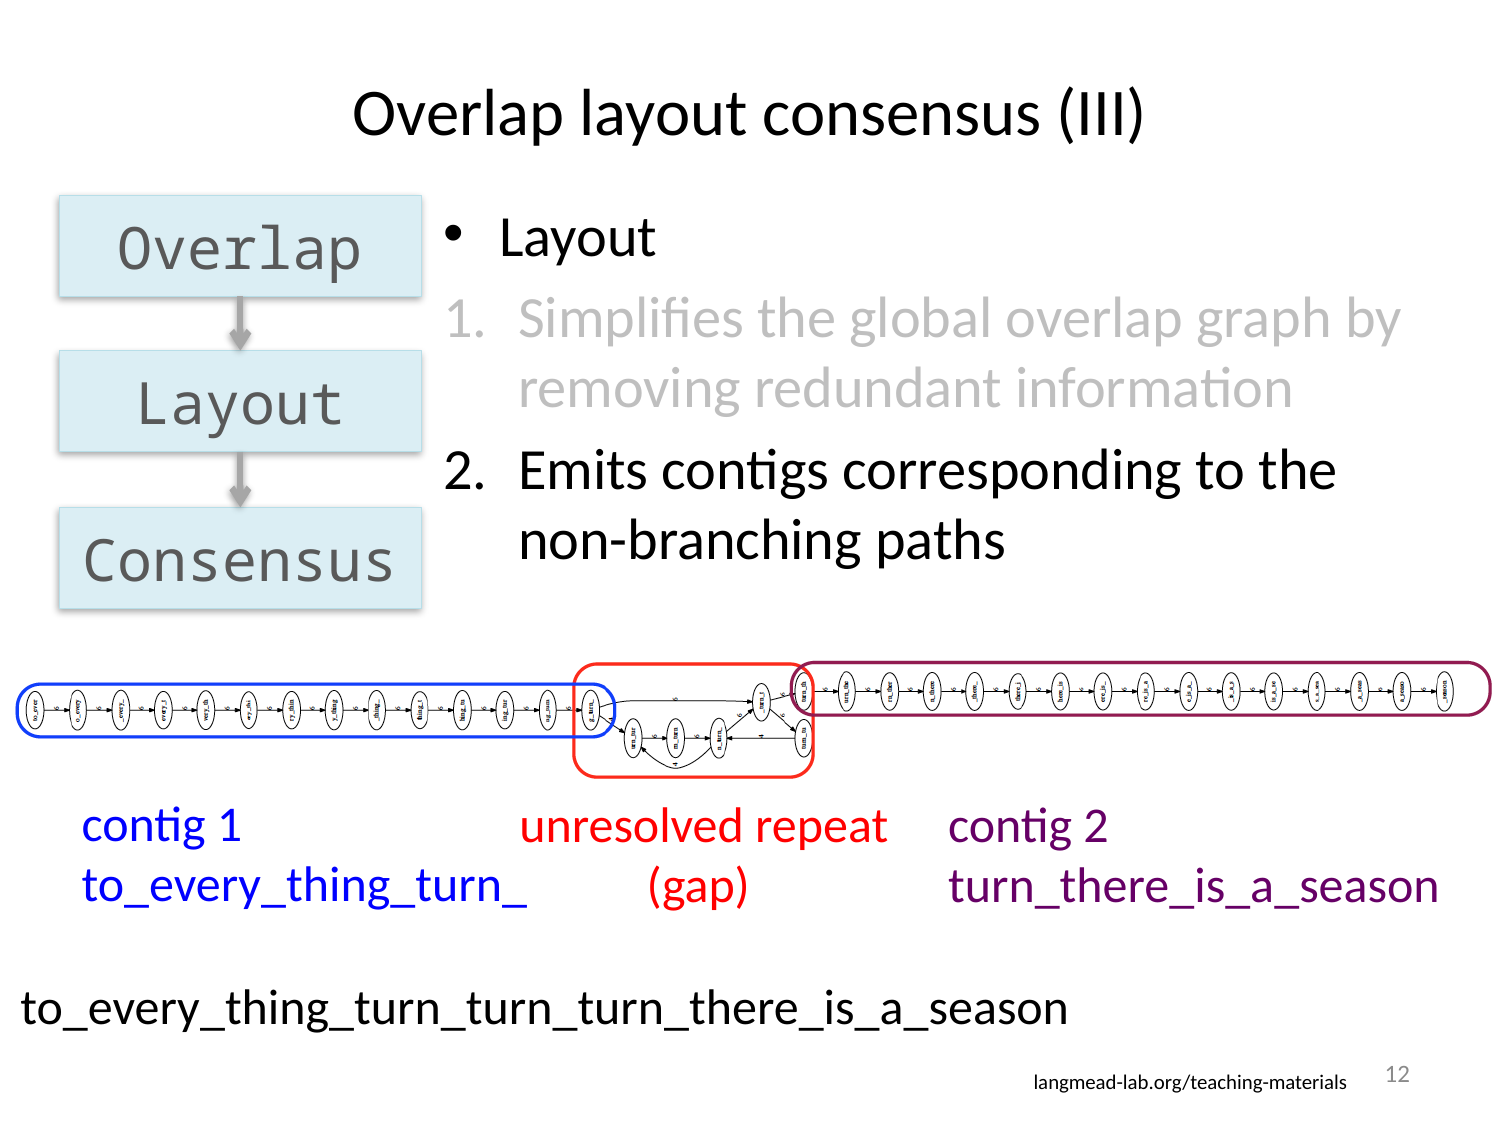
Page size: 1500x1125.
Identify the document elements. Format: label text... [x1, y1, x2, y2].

text_box unresolved repeat (gap) [504, 794, 904, 920]
text_box Consensus [59, 507, 422, 609]
picture [12, 646, 1498, 785]
text_box Layout [59, 350, 422, 452]
title Overlap layout consensus (III) [75, 45, 1425, 172]
text_box to_every_thing_turn_turn_turn_there_is_a_season [5, 966, 1085, 1042]
text_box contig 1 to_every_thing_turn_ [66, 794, 504, 920]
text_box Overlap [59, 195, 422, 297]
list Layout Simplifies the global overlap graph by removing redundant information Emits contigs corresponding to the non-branching paths [428, 190, 1441, 601]
text_box contig 2 turn_there_is_a_season [933, 794, 1456, 920]
text_box langmead-lab.org/teaching-materials [1018, 1061, 1074, 1102]
slide_number 12 [1074, 1042, 1425, 1103]
